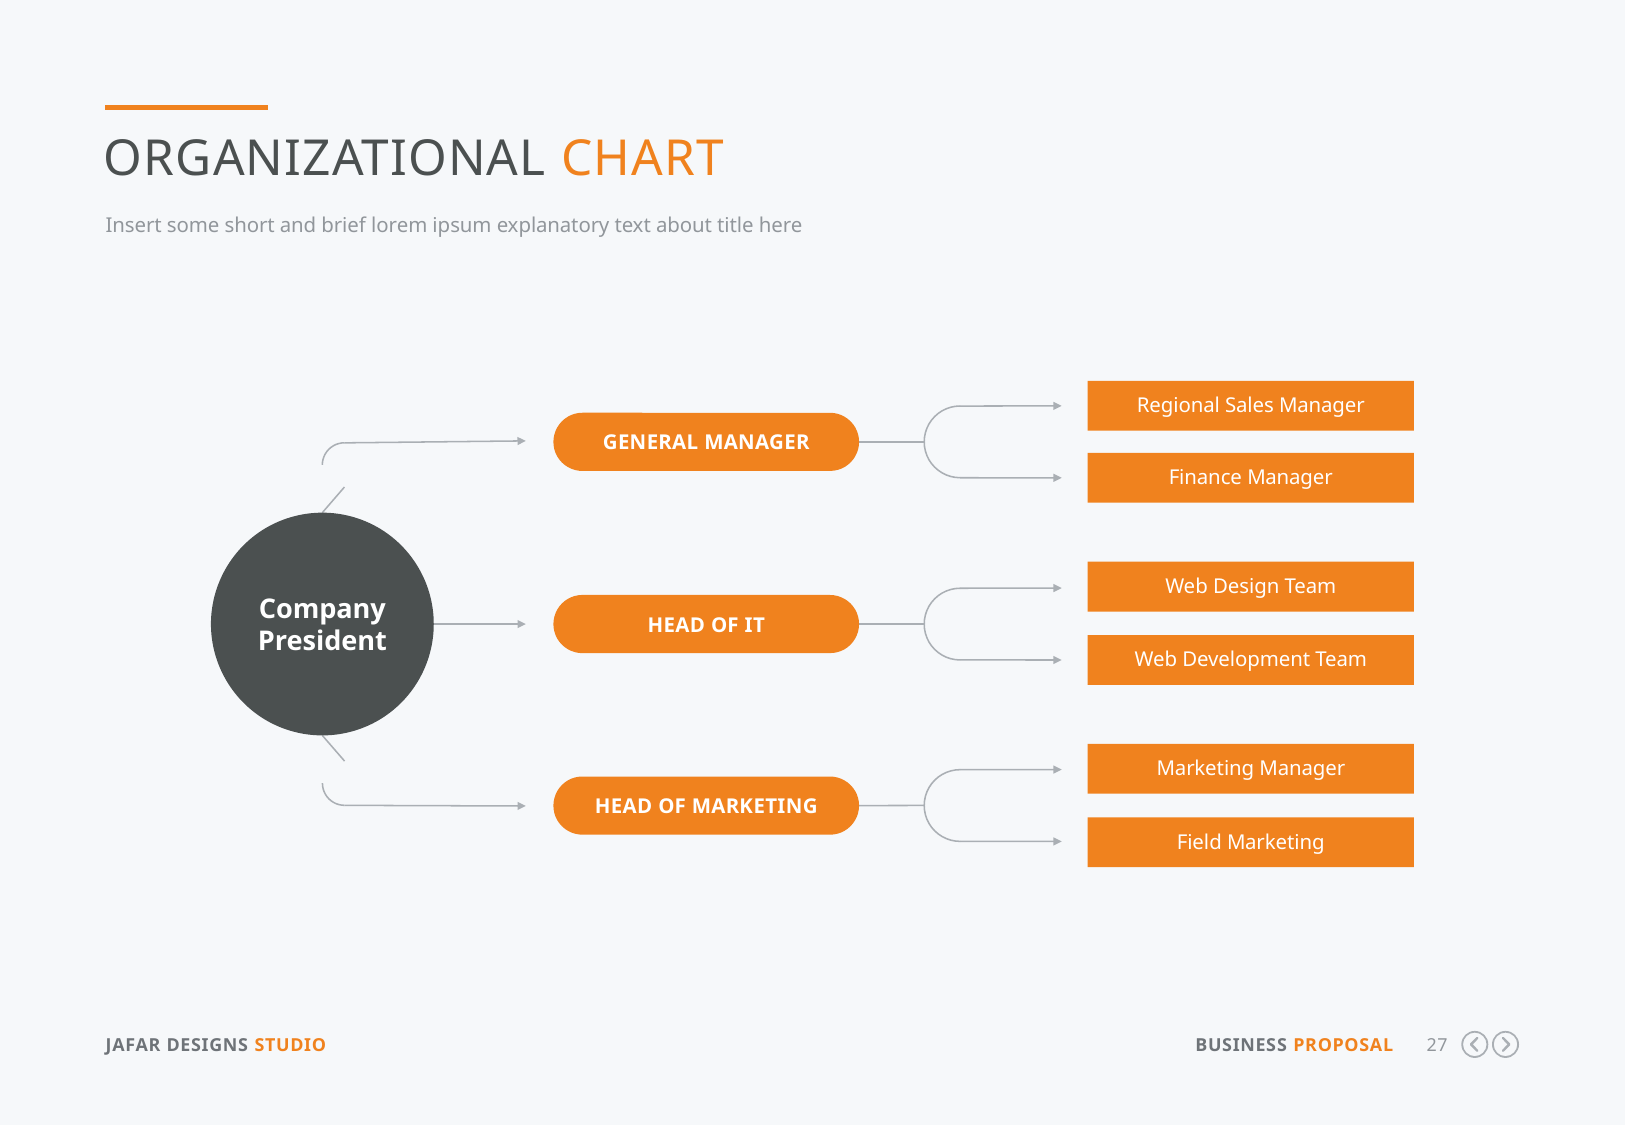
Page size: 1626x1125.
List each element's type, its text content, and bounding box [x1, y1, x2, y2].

list Organizational Chart [103, 125, 1518, 188]
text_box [1087, 743, 1414, 868]
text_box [553, 412, 860, 835]
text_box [859, 769, 1062, 842]
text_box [859, 405, 1062, 478]
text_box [860, 588, 1062, 660]
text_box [1087, 380, 1414, 503]
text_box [210, 512, 434, 736]
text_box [1087, 561, 1414, 685]
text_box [322, 440, 526, 806]
list Insert some short and brief lorem ipsum explanatory text about title here [105, 209, 1519, 241]
